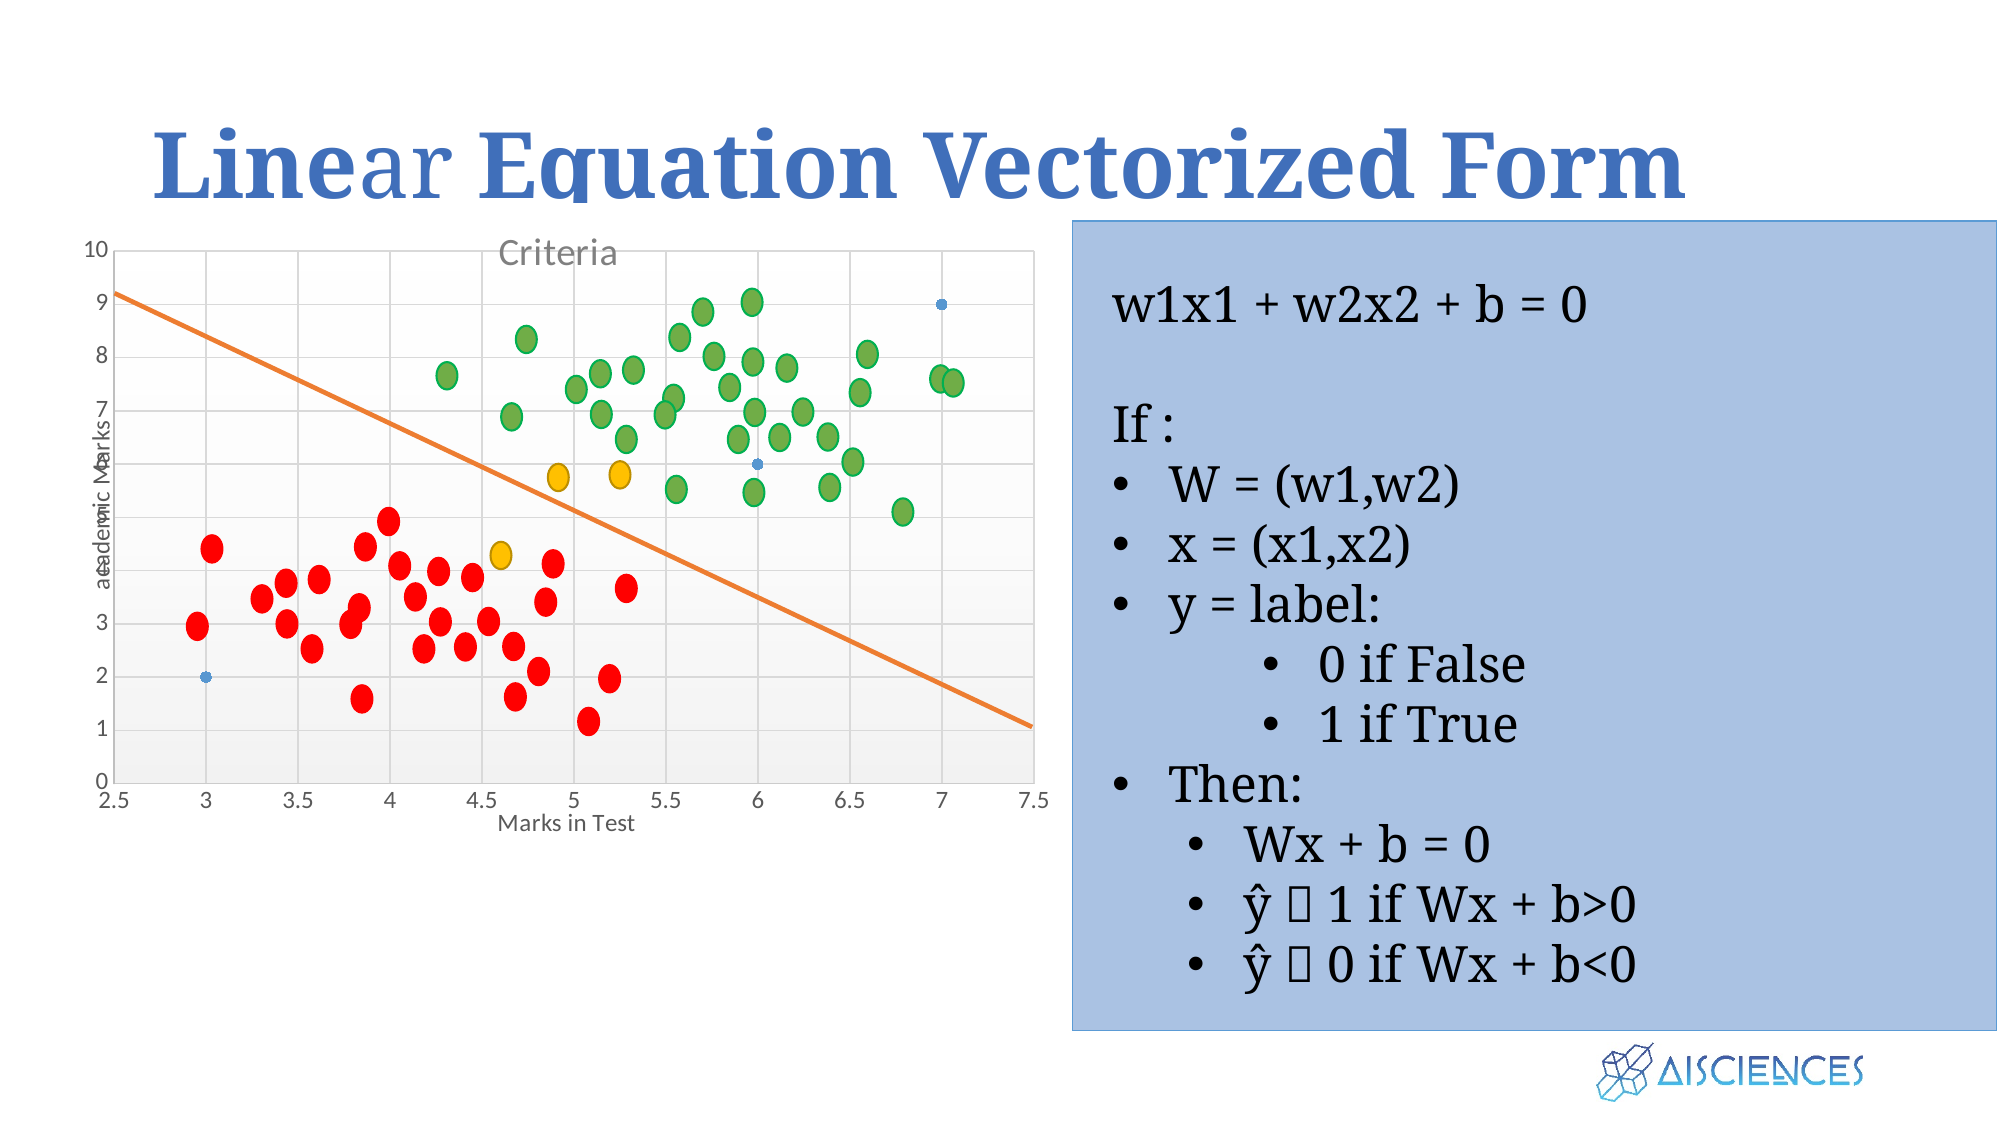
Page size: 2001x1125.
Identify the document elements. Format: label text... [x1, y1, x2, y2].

title Linear Equation Vectorized Form [137, 59, 1863, 278]
text_box w1x1 + w2x2 + b = 0 If : W = (w1,w2) x = (x1,x2) y = label: 0 if False 1 if True Then: Wx + b = 0 ŷ  1 if Wx + b>0 ŷ  0 if Wx + b<0 [1097, 265, 1924, 1120]
chart [62, 203, 1055, 846]
text_box [1072, 220, 1997, 1031]
